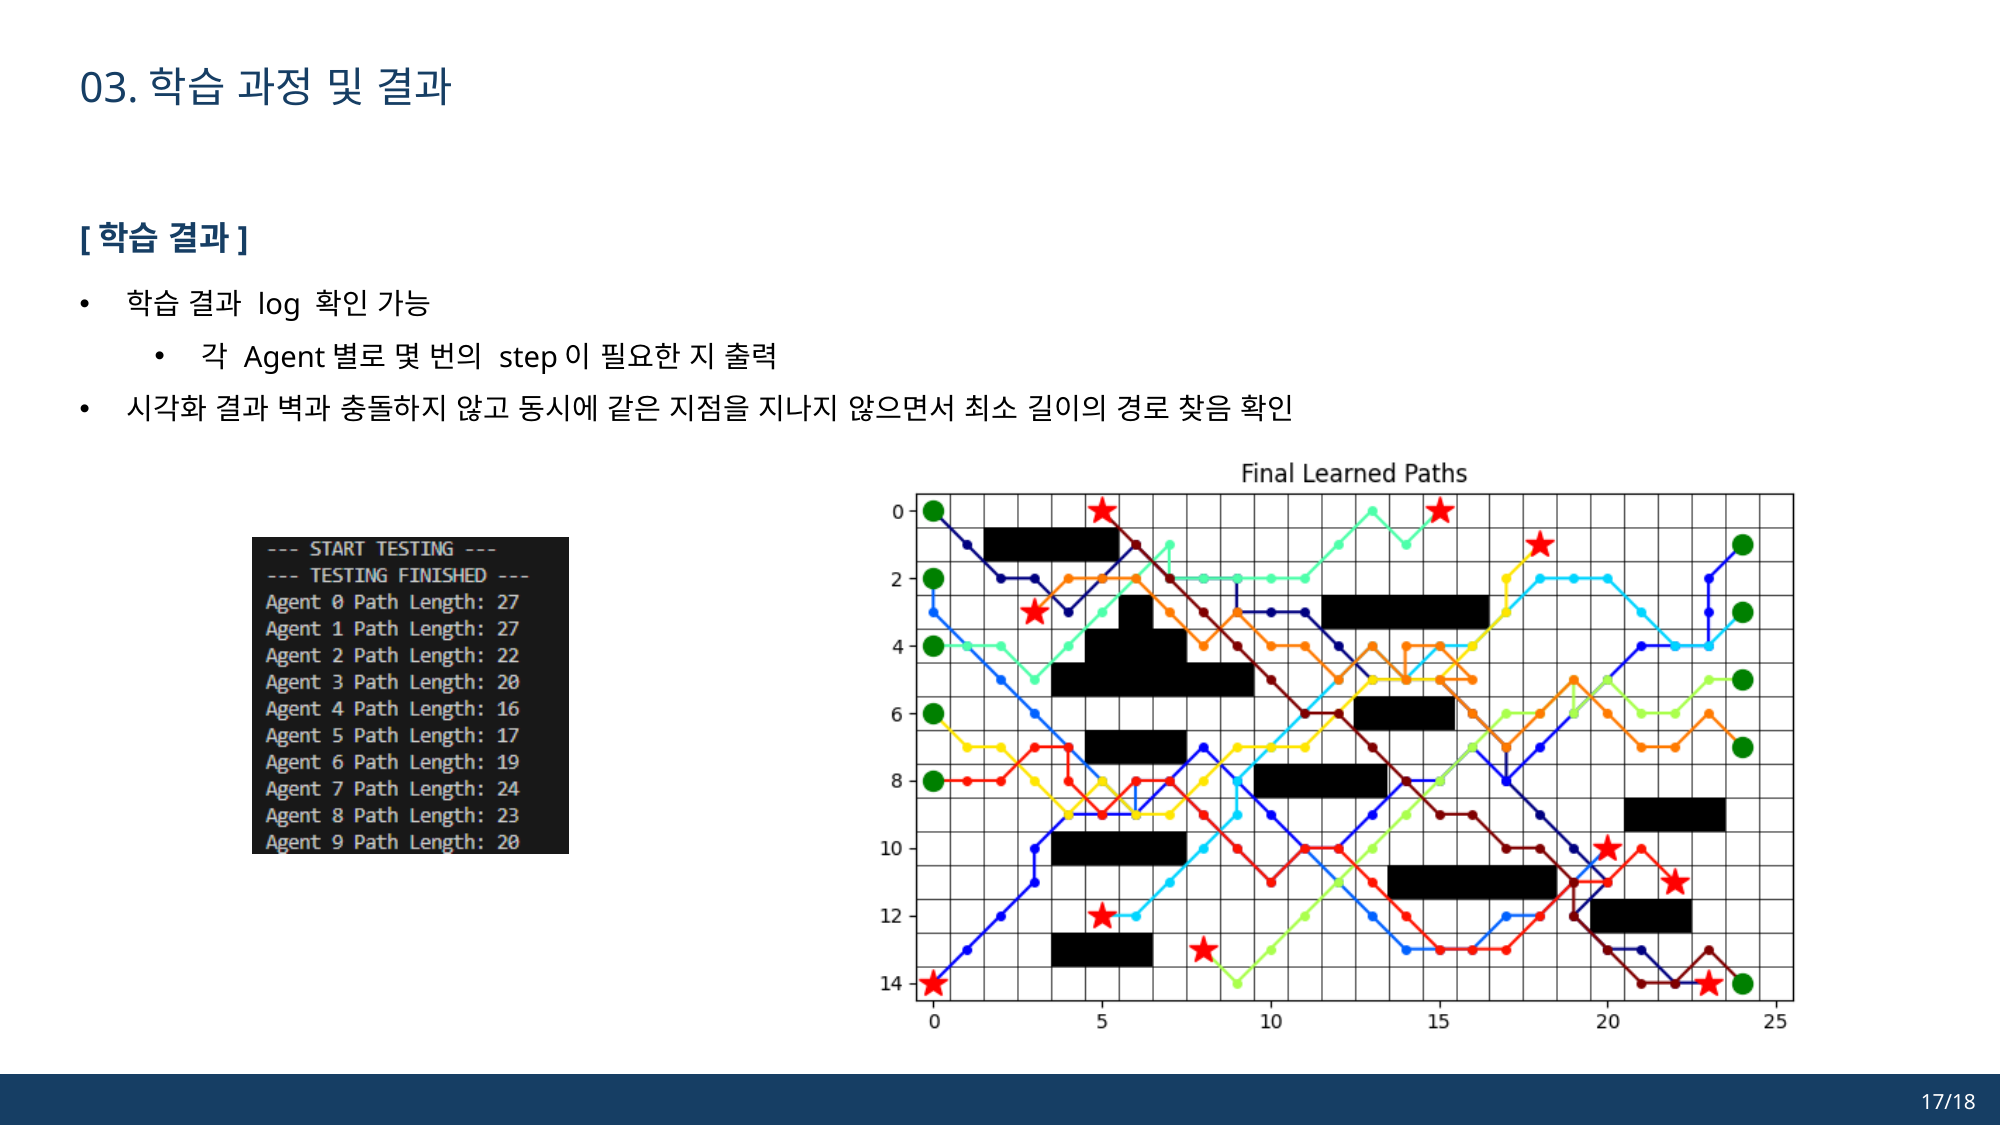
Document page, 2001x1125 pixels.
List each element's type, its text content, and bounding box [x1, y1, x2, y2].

text_box 17/18 [1906, 1081, 2000, 1121]
text_box [0, 1074, 2000, 1125]
picture [252, 537, 569, 854]
picture [857, 454, 1823, 1051]
text_box 03.학습 과정 및 결과 [64, 53, 1655, 119]
text_box 학습 결과 log 확인 가능 각 Agent별로 몇 번의 step이 필요한 지 출력 시각화 결과 벽과 충돌하지 않고 동시에 같은 지점을 지나지 않으면서 최소 길이의 경로 찾음 확인 [64, 260, 1989, 433]
text_box [학습 결과] [64, 190, 1934, 260]
